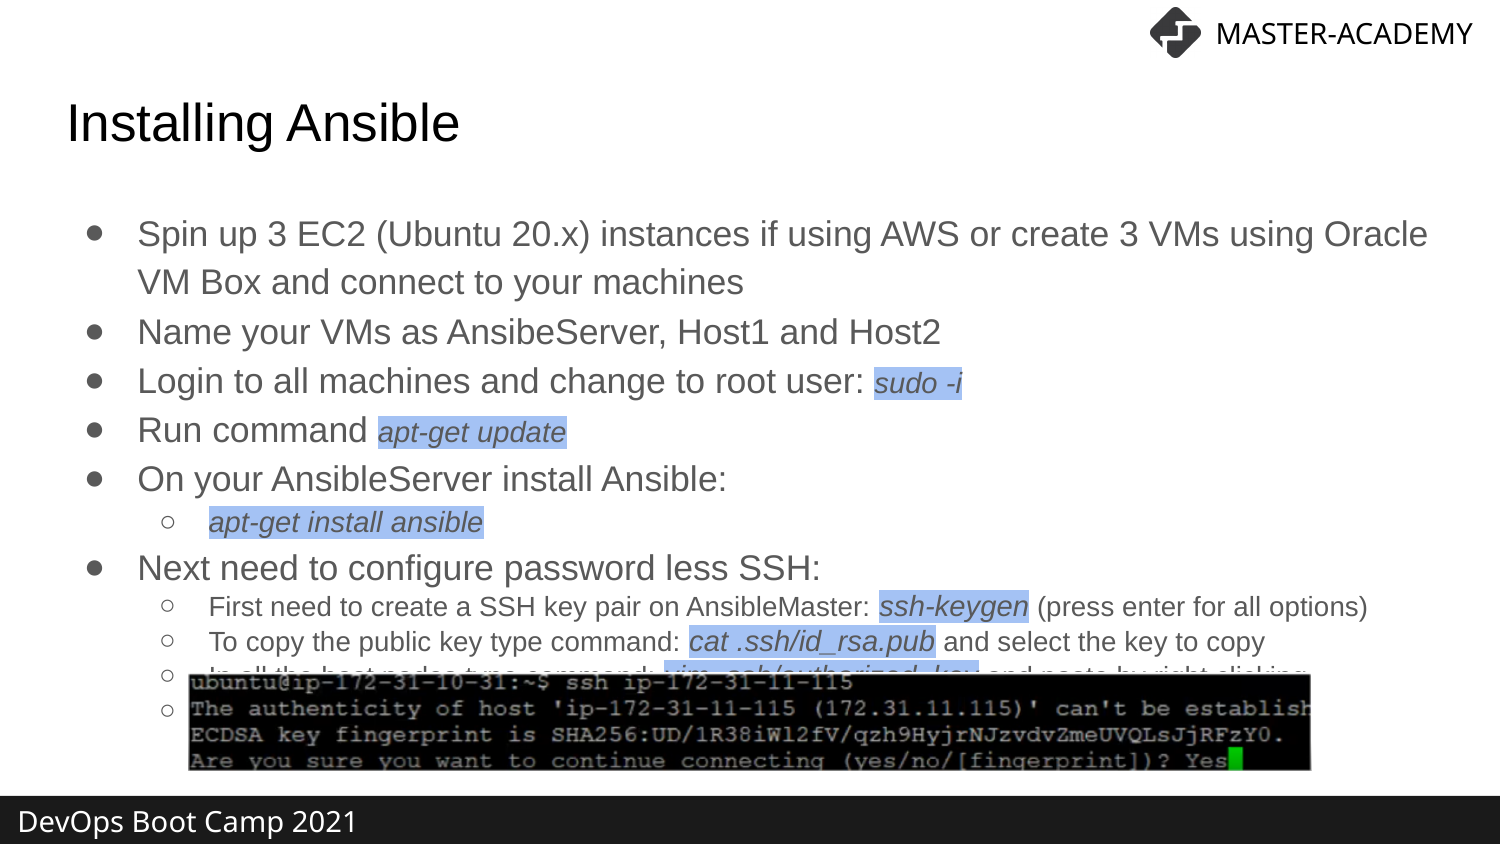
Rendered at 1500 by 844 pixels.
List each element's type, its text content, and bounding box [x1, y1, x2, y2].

text_box DevOps Boot Camp 2021 [2, 788, 407, 844]
picture [1150, 7, 1201, 59]
list Spin up 3 EC2 (Ubuntu 20.x) instances if using AWS or create 3 VMs using Oracle VM Box and connect to your machines Name your VMs as AnsibeServer, Host1 and Host2 Login to all machines and change to root user: sudo -i Run command apt-get update On your AnsibleServer install Ansible: apt-get install ansible Next need to configure password less SSH: First need to create a SSH key pair on AnsibleMaster: ssh-keygen (press enter for all options) To copy the public key type command: cat .ssh/id_rsa.pub and select the key to copy In all the host nodes type command: vim .ssh/authorized_key and paste by right clicking From AnsibleServer ssh to all nodes once and then login: ssh xx.xx.xx.xx [51, 189, 1449, 750]
picture [187, 672, 1313, 772]
text_box MASTER-ACADEMY [1200, 0, 1500, 65]
title Installing Ansible [51, 72, 1449, 167]
text_box [407, 795, 1500, 844]
